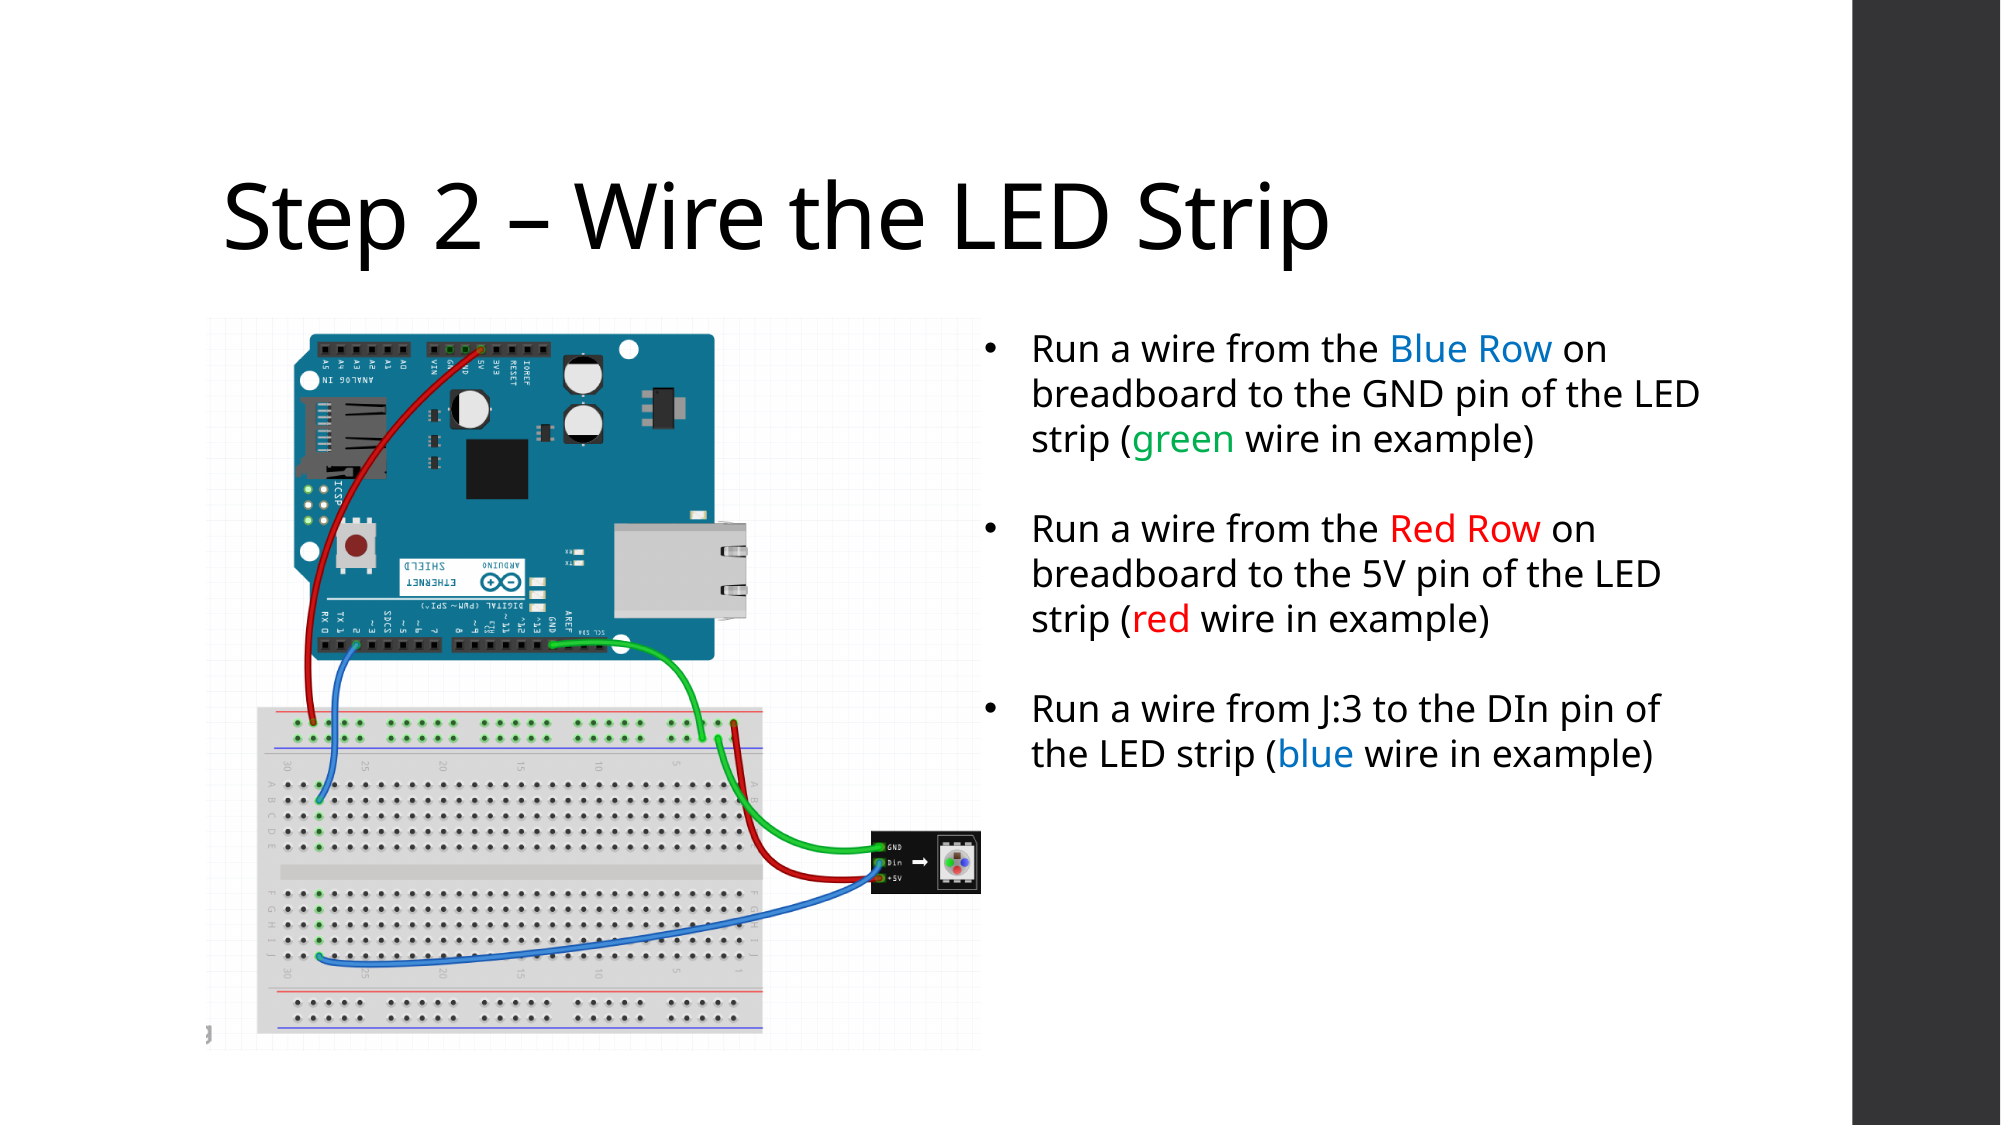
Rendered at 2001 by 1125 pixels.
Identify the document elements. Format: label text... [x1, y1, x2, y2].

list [206, 317, 981, 1052]
title Step 2 – Wire the LED Strip [206, 60, 1797, 278]
text_box Run a wire from the Blue Row on breadboard to the GND pin of the LED strip (green wire in example) Run a wire from the Red Row on breadboard to the 5V pin of the LED strip (red wire in example) Run a wire from J:3 to the DIn pin of the LED strip (blue wire in example) [986, 317, 1723, 783]
